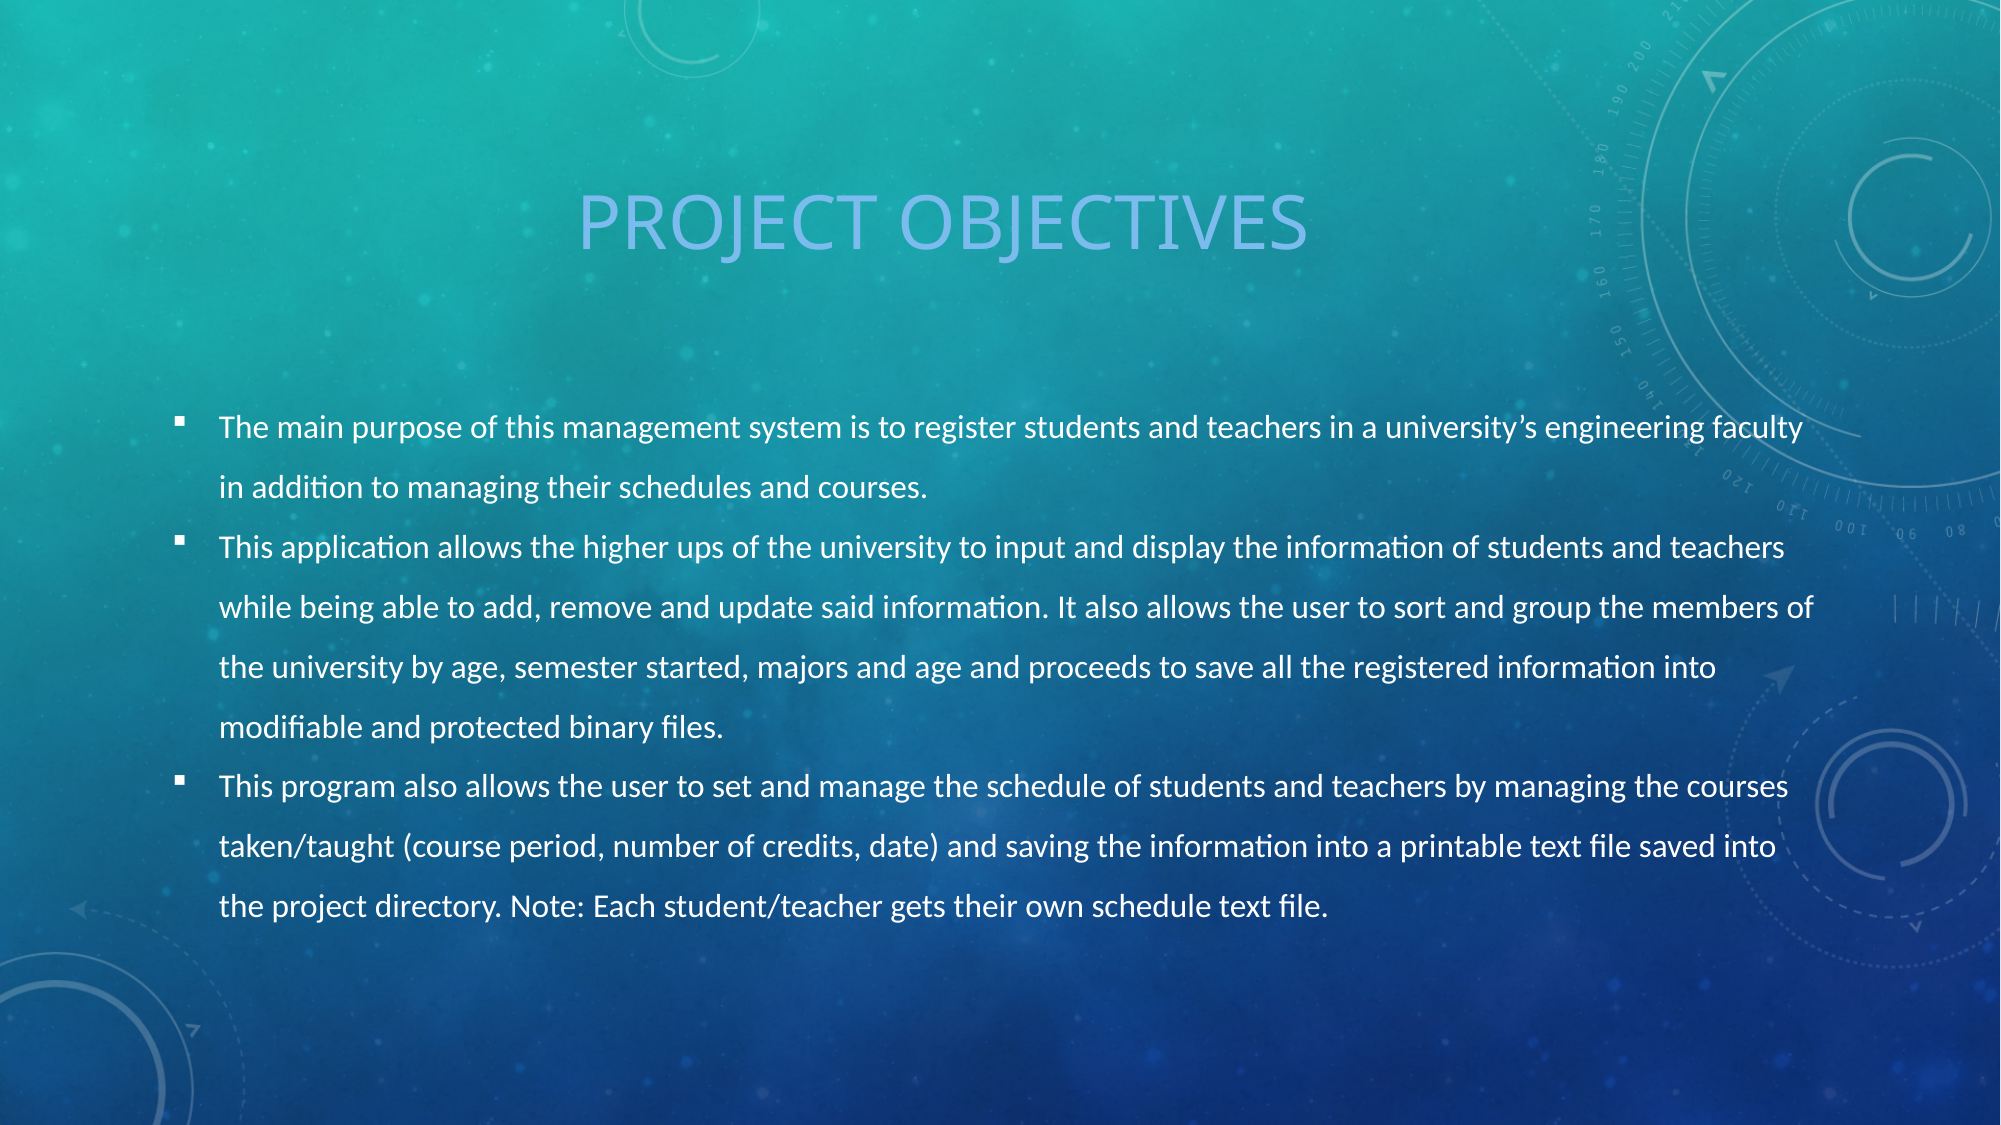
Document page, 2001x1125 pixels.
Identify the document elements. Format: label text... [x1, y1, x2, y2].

text_box The main purpose of this management system is to register students and teachers in a university’s engineering faculty in addition to managing their schedules and courses. This application allows the higher ups of the university to input and display the information of students and teachers while being able to add, remove and update said information. It also allows the user to sort and group the members of the university by age, semester started, majors and age and proceeds to save all the registered information into modifiable and protected binary files. This program also allows the user to set and manage the schedule of students and teachers by managing the courses taken/taught (course period, number of credits, date) and saving the information into a printable text file saved into the project directory. Note: Each student/teacher gets their own schedule text file. [157, 378, 1843, 932]
picture [0, 0, 2001, 1125]
title Project Objectives [112, 99, 1775, 339]
